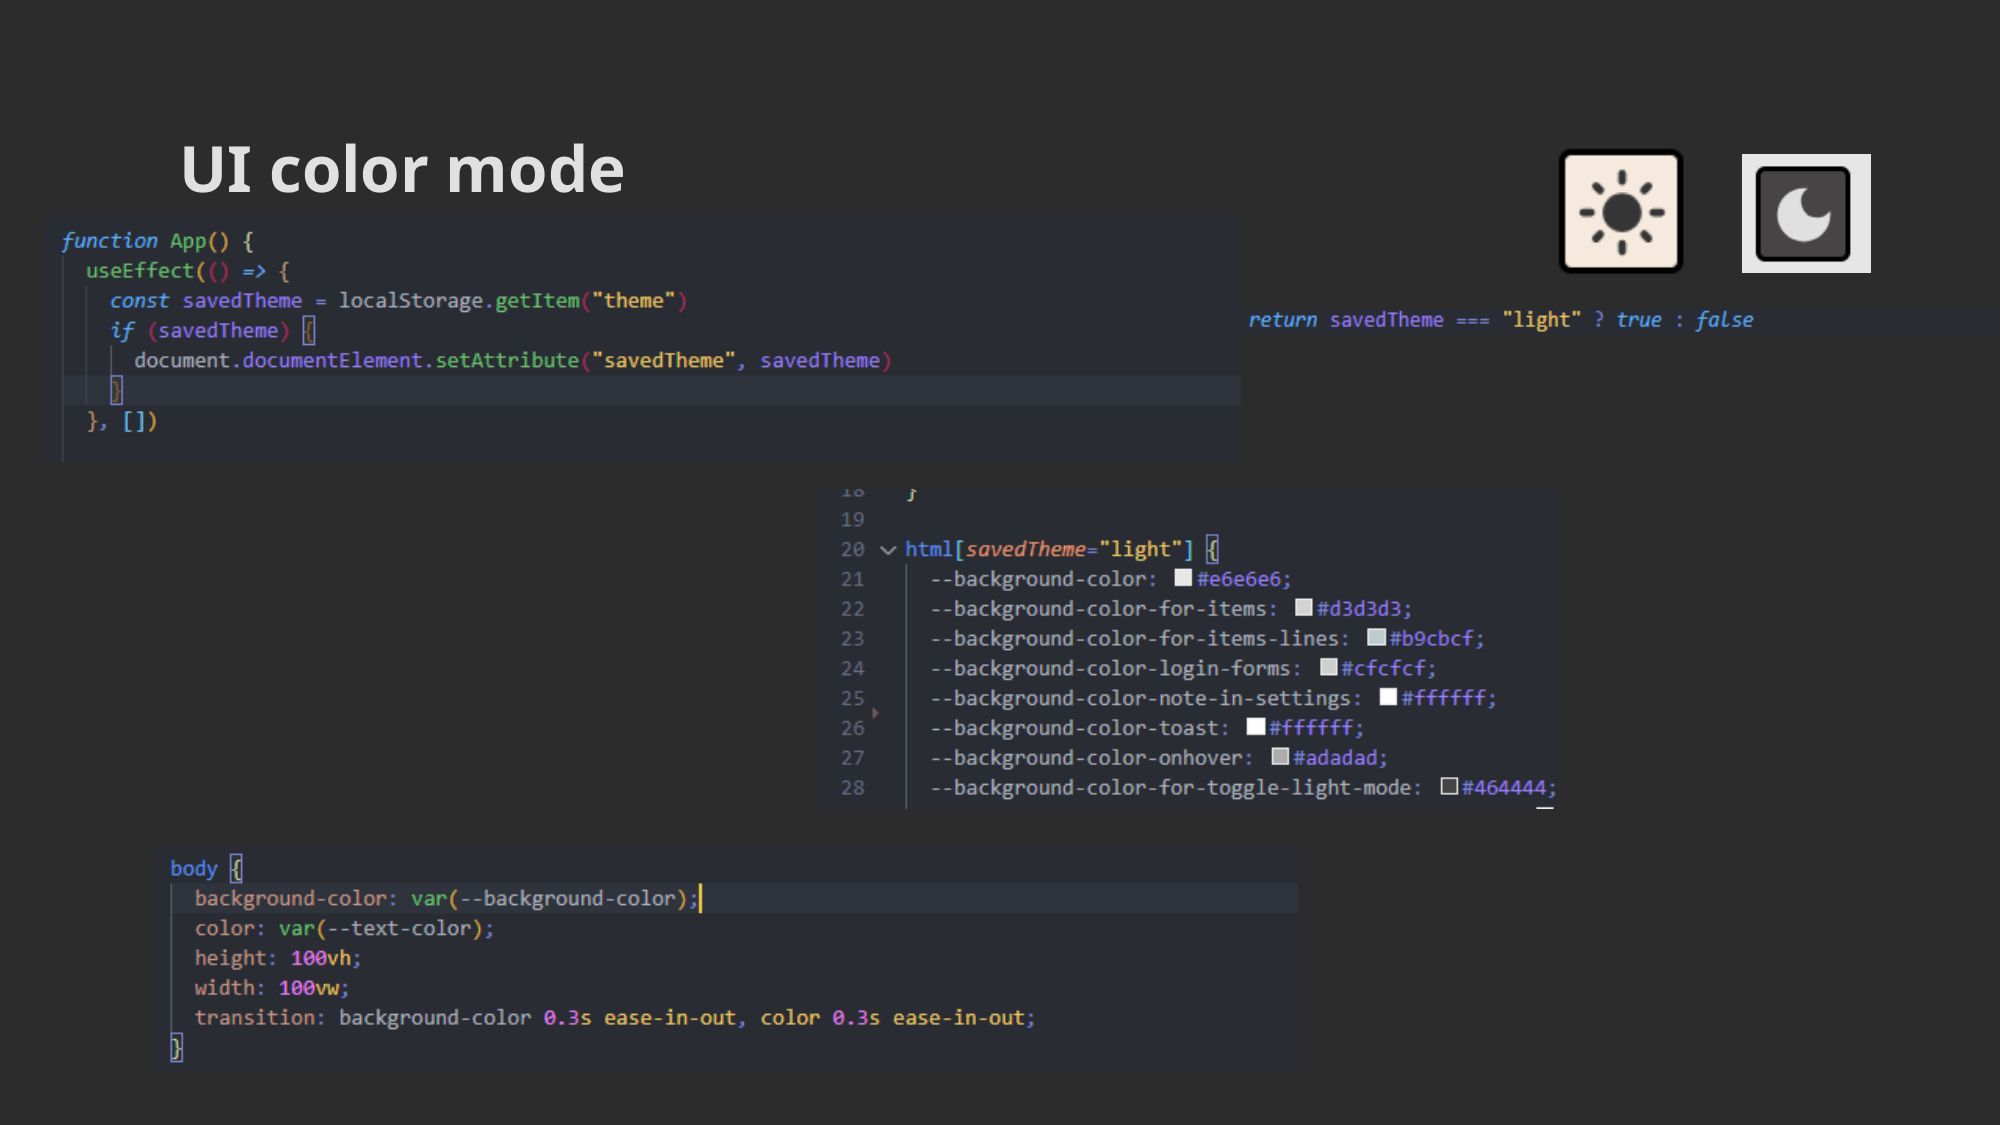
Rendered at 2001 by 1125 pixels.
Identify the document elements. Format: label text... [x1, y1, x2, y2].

picture [44, 215, 2000, 462]
picture [1518, 134, 1871, 298]
picture [779, 489, 1557, 809]
text_box UI color mode [162, 112, 643, 214]
picture [151, 845, 1299, 1072]
